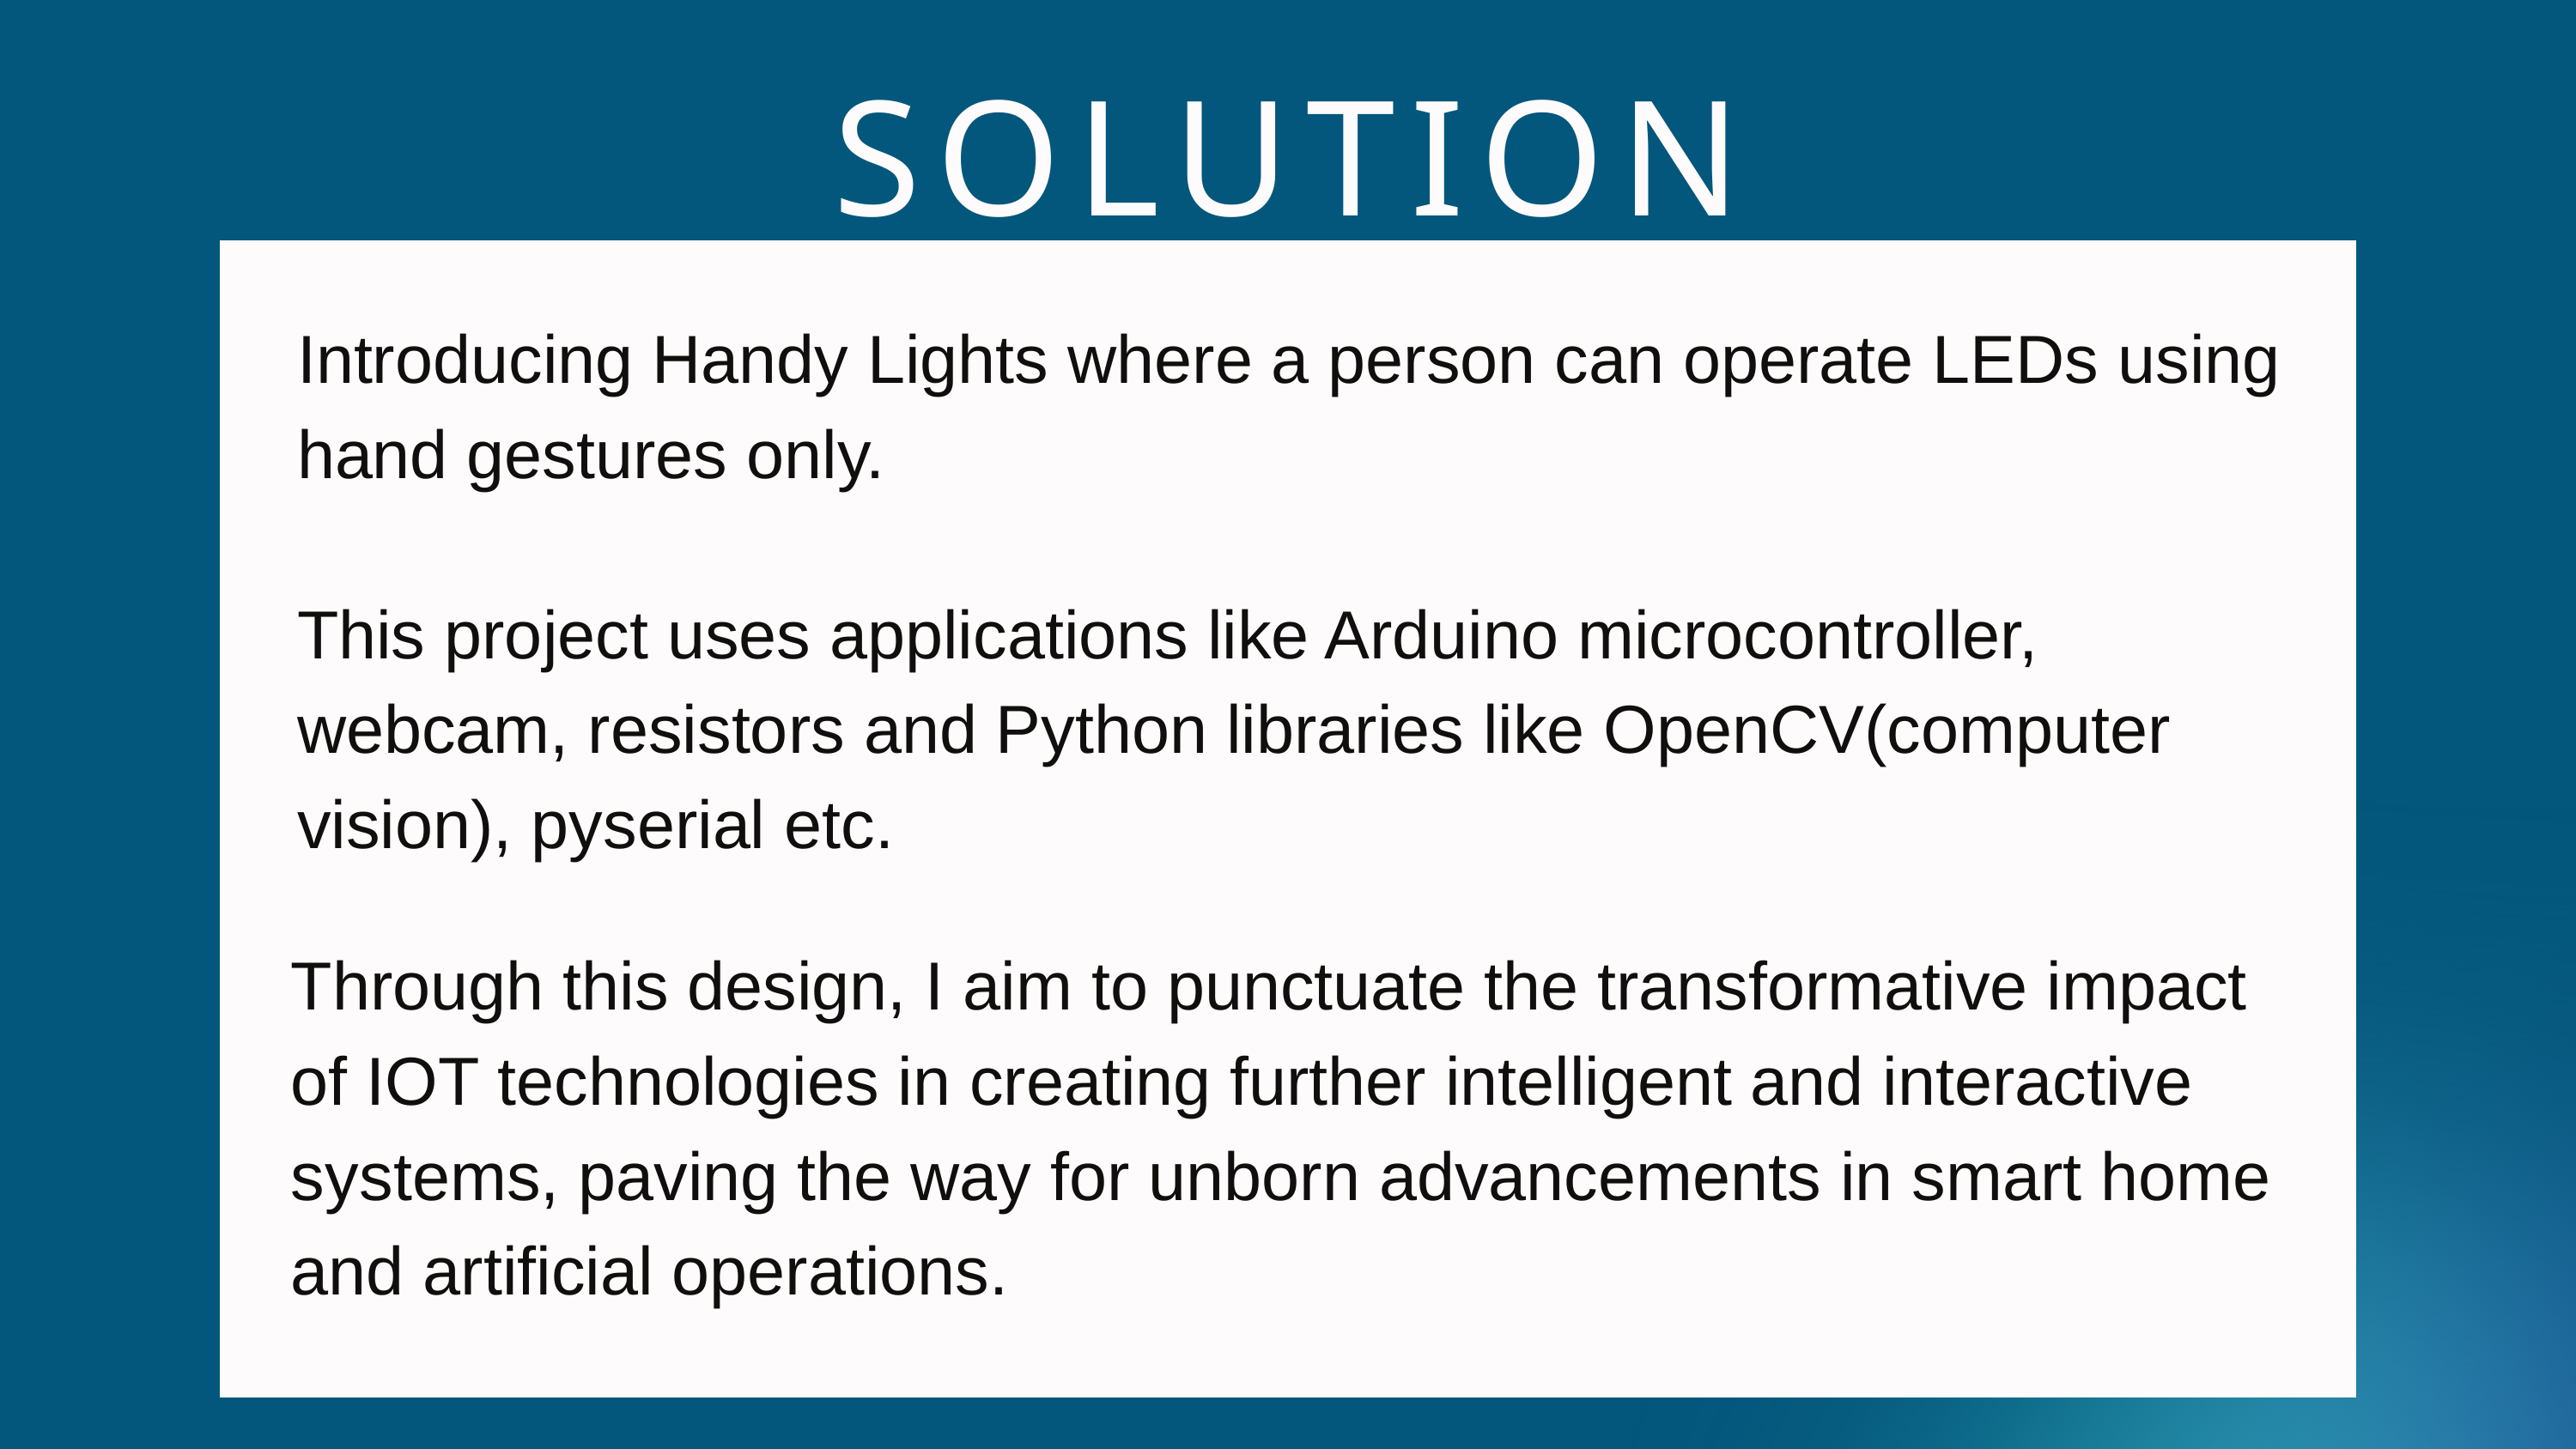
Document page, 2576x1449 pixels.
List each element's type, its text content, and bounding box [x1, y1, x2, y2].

text_box SOLUTION [25, 27, 2551, 248]
text_box [1608, 802, 2576, 1449]
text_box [219, 239, 2357, 1397]
